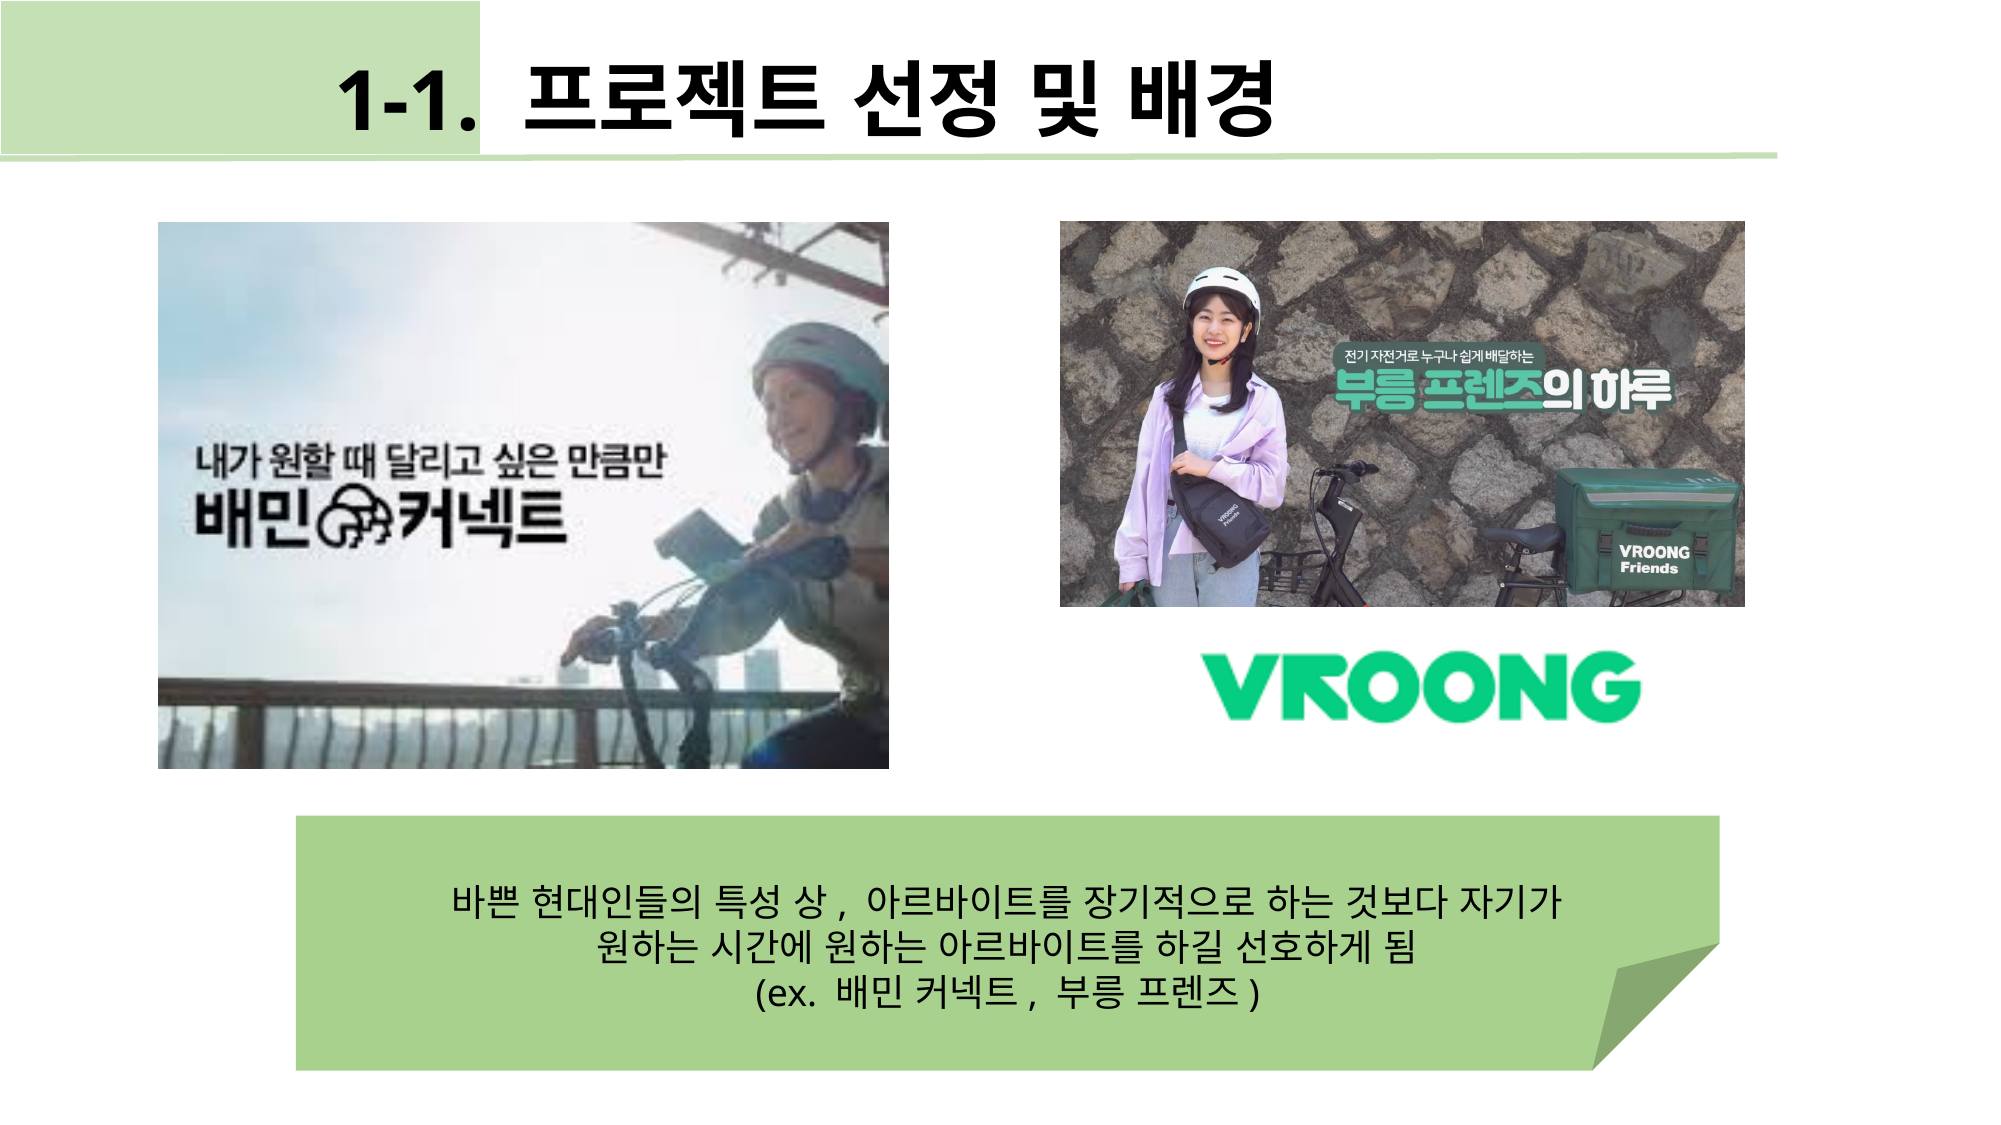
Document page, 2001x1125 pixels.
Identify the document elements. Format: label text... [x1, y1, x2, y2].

picture [1060, 221, 1745, 769]
text_box [0, 0, 482, 155]
text_box 1-1. 프로젝트 선정 및 배경 [320, 39, 1296, 155]
text_box 바쁜 현대인들의 특성 상, 아르바이트를 장기적으로 하는 것보다 자기가 원하는 시간에 원하는 아르바이트를 하길 선호하게 됨 (ex. 배민 커넥트, 부릉 프렌즈) [294, 814, 1723, 1072]
picture [158, 222, 889, 769]
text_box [0, 155, 1778, 159]
